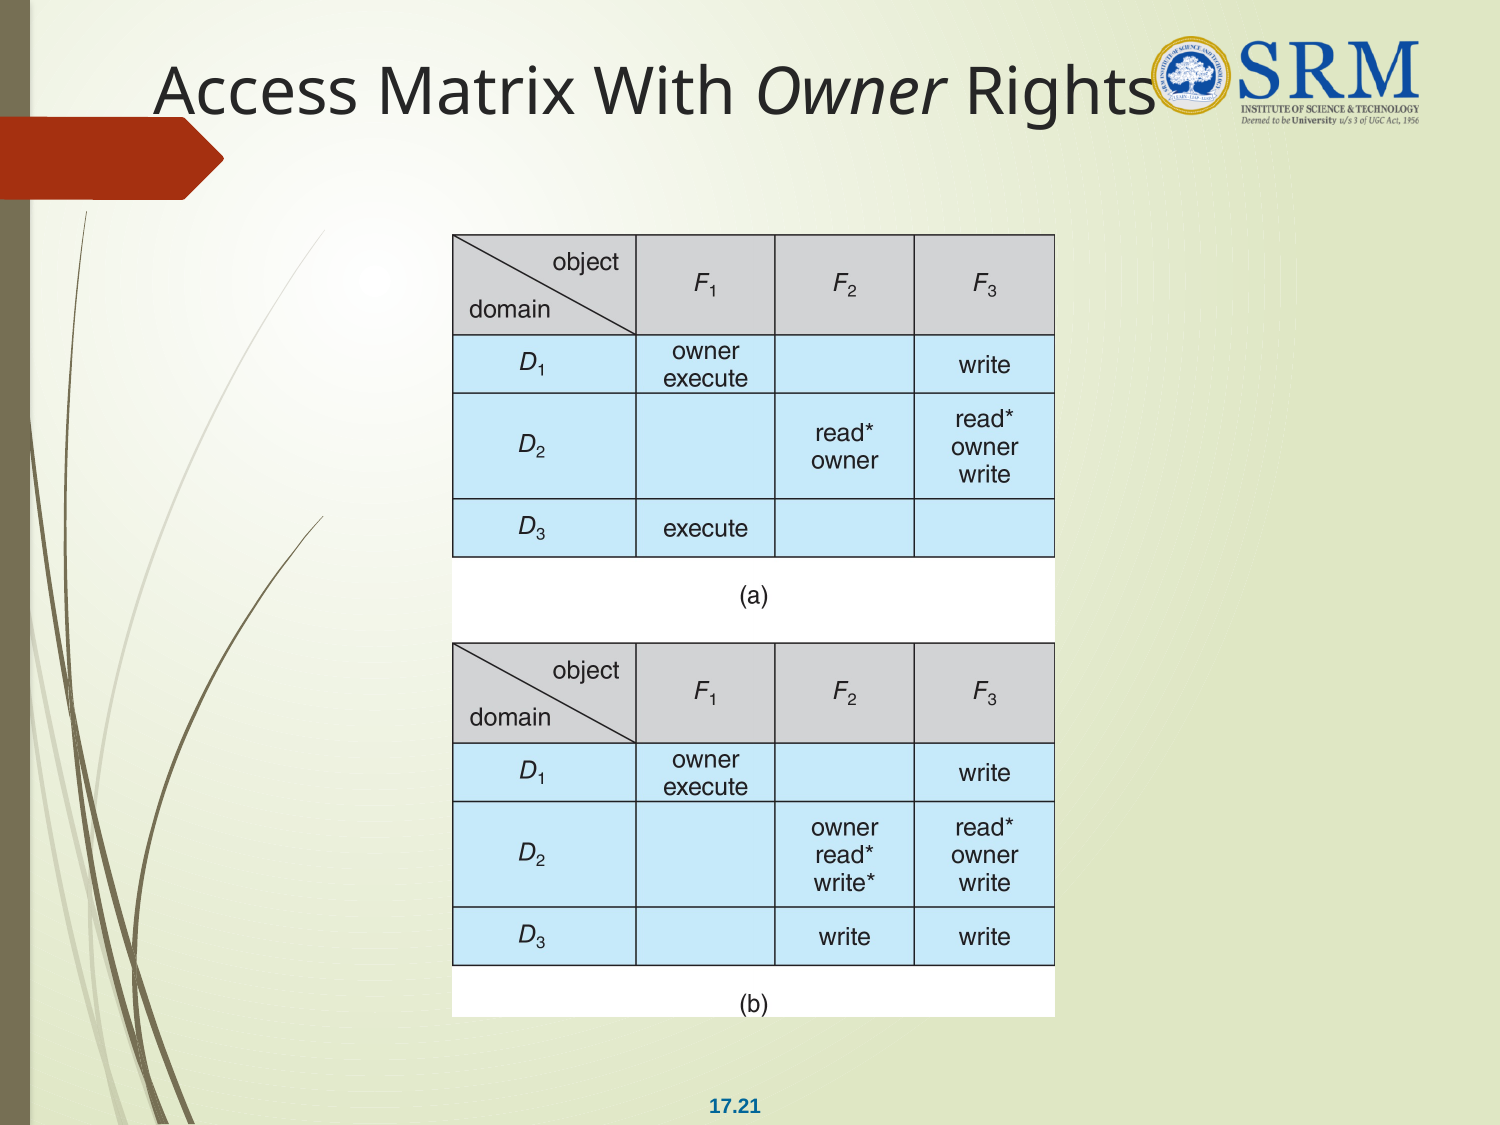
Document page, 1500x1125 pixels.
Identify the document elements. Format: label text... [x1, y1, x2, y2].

picture [452, 234, 1055, 1017]
picture [1151, 36, 1419, 125]
title Access Matrix With Owner Rights [138, 40, 1416, 136]
